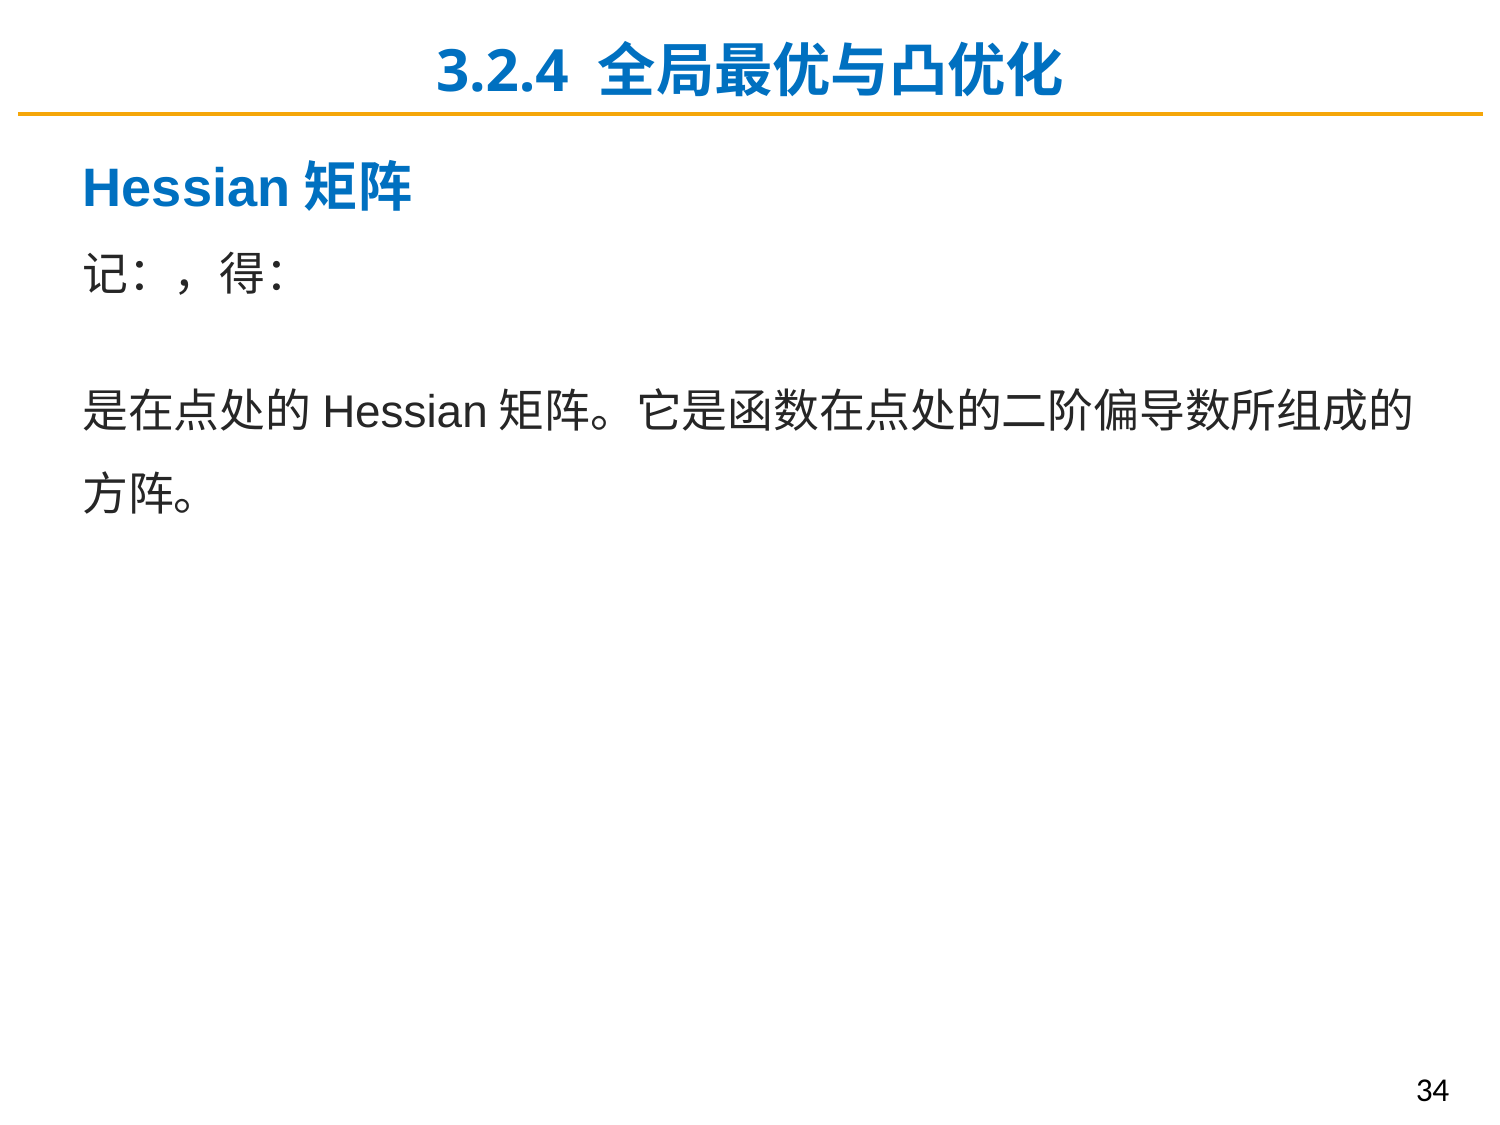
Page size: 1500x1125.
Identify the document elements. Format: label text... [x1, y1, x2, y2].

text_box 34 [1114, 1060, 1465, 1106]
text_box 3.2.4 全局最优与凸优化 [0, 25, 1500, 111]
